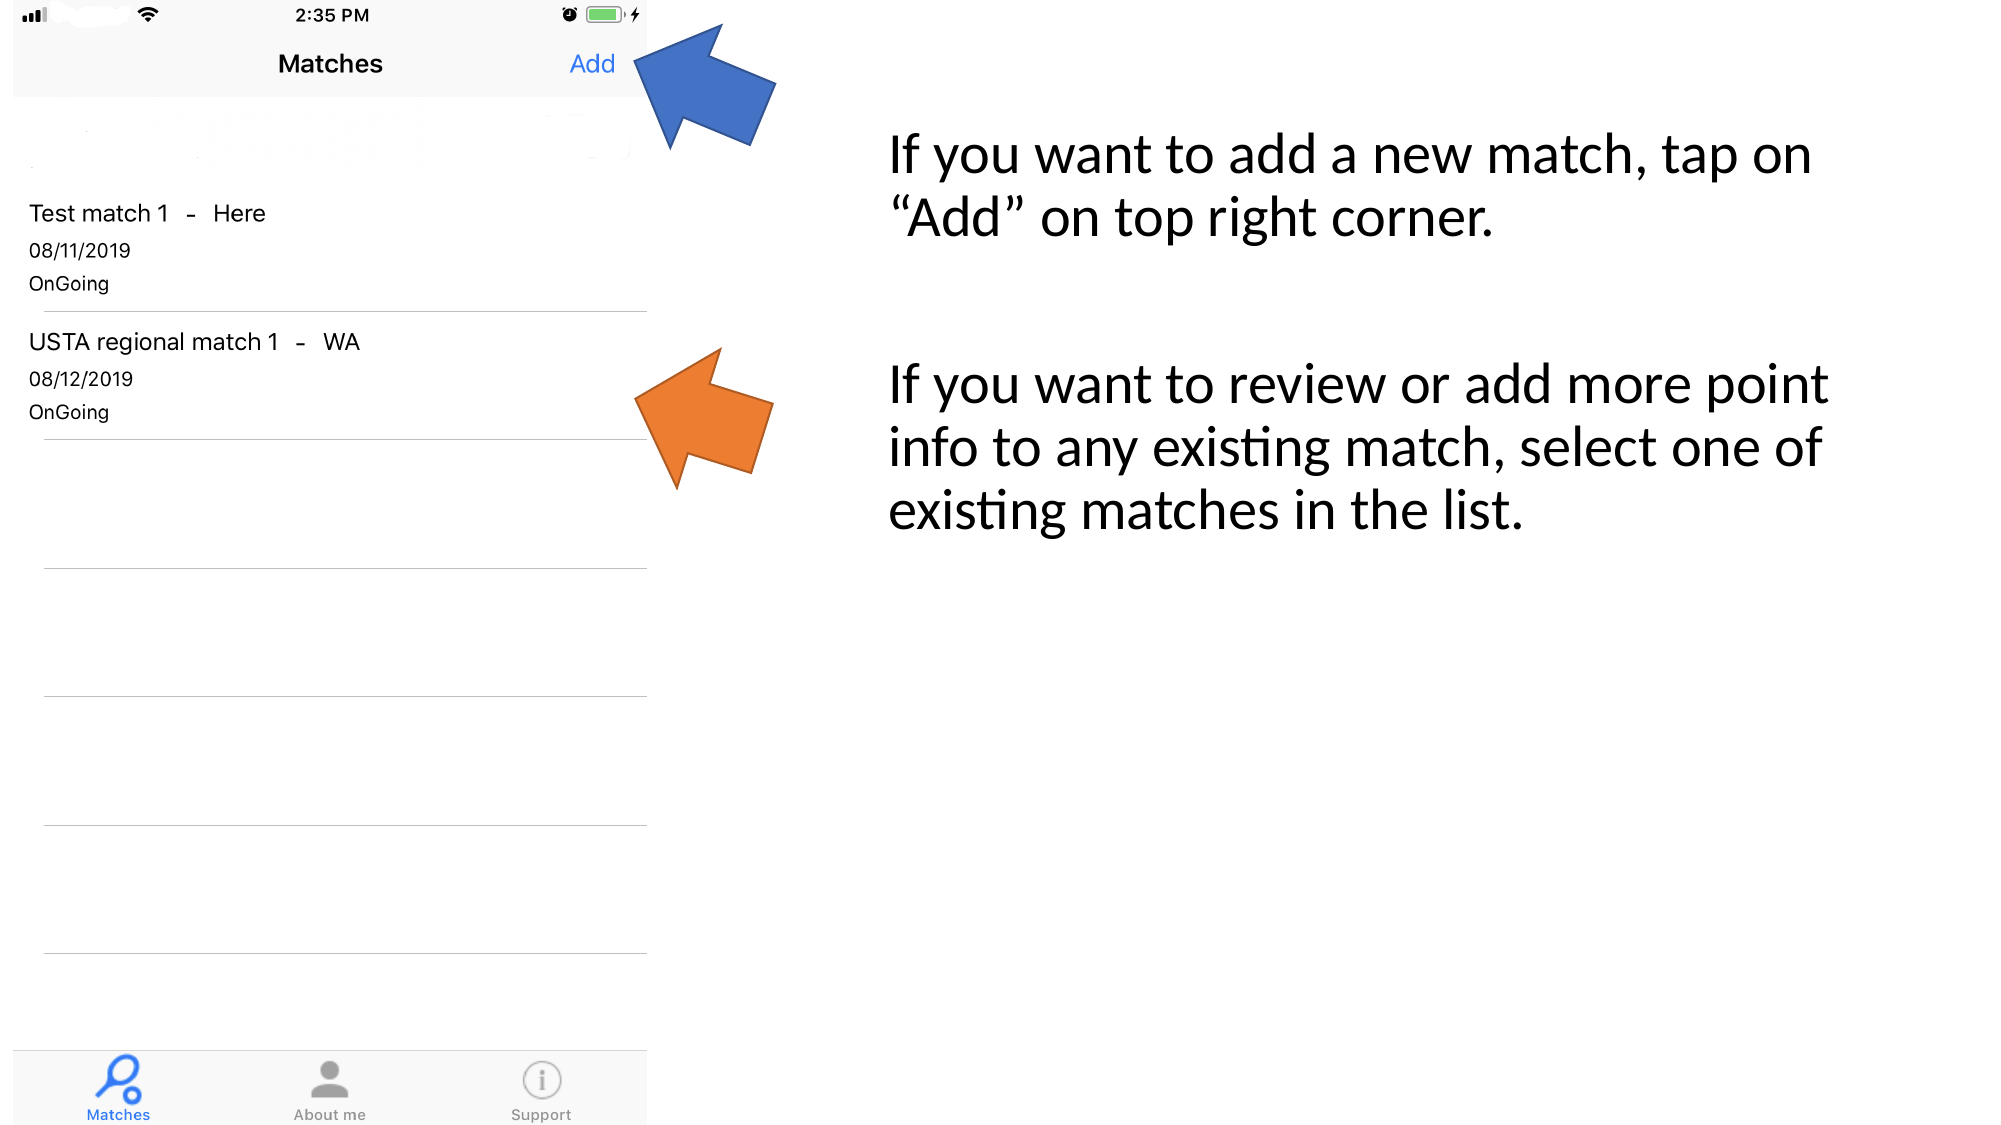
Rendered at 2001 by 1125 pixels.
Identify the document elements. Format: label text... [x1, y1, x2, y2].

list If you want to add a new match, tap on “Add” on top right corner. If you want to review or add more point info to any existing match, select one of existing matches in the list. [873, 115, 1863, 1014]
text_box [647, 347, 774, 491]
text_box [647, 23, 777, 151]
picture [13, 0, 647, 1125]
